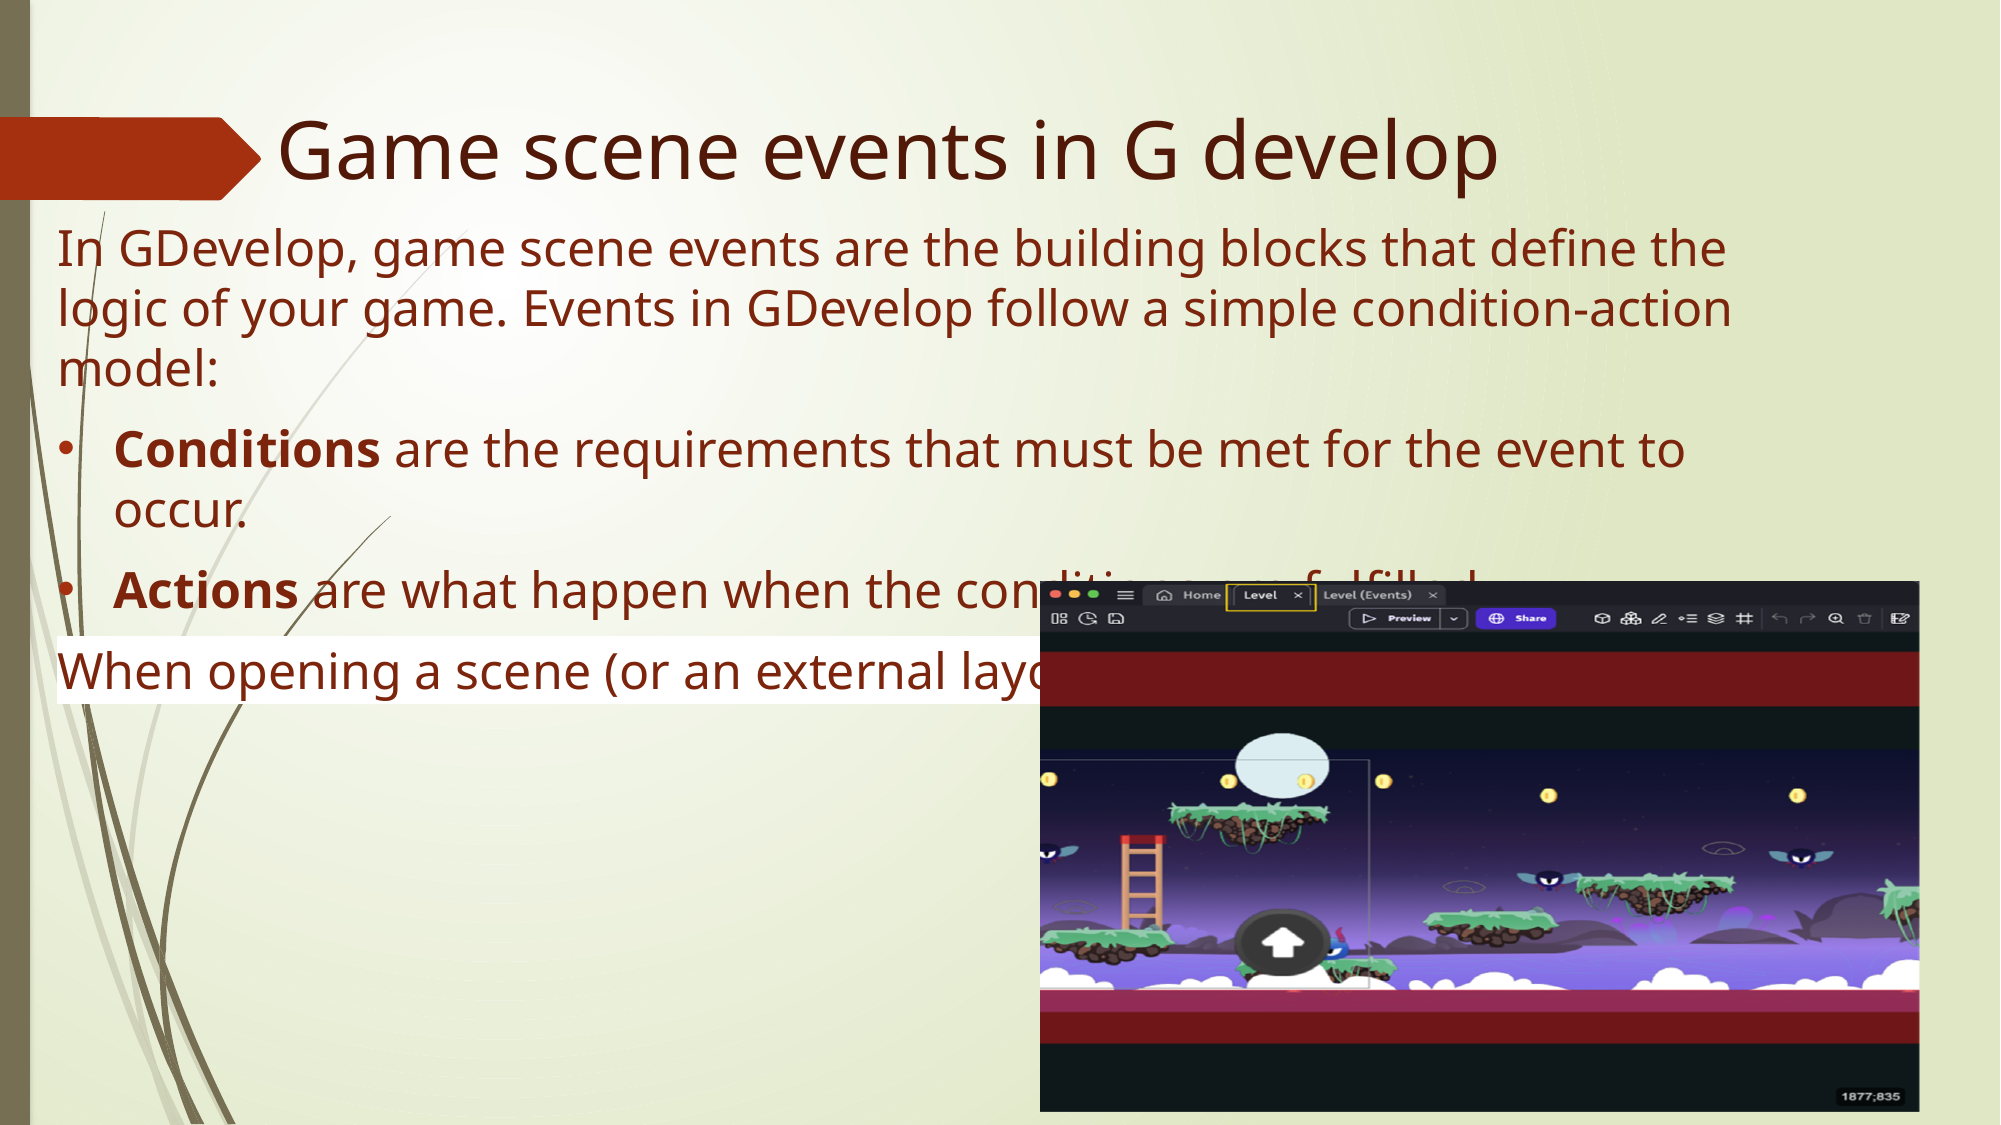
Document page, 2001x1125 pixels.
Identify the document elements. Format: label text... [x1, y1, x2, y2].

title Game scene events in G develop [244, 91, 1707, 209]
picture [1040, 580, 1920, 1113]
list In GDevelop, game scene events are the building blocks that define the logic of your game. Events in GDevelop follow a simple condition-action model: Conditions are the requirements that must be met for the event to occur. Actions are what happen when the conditions are fulfilled When opening a scene (or an external layout), the Scene Editor opens. [42, 209, 1768, 1078]
